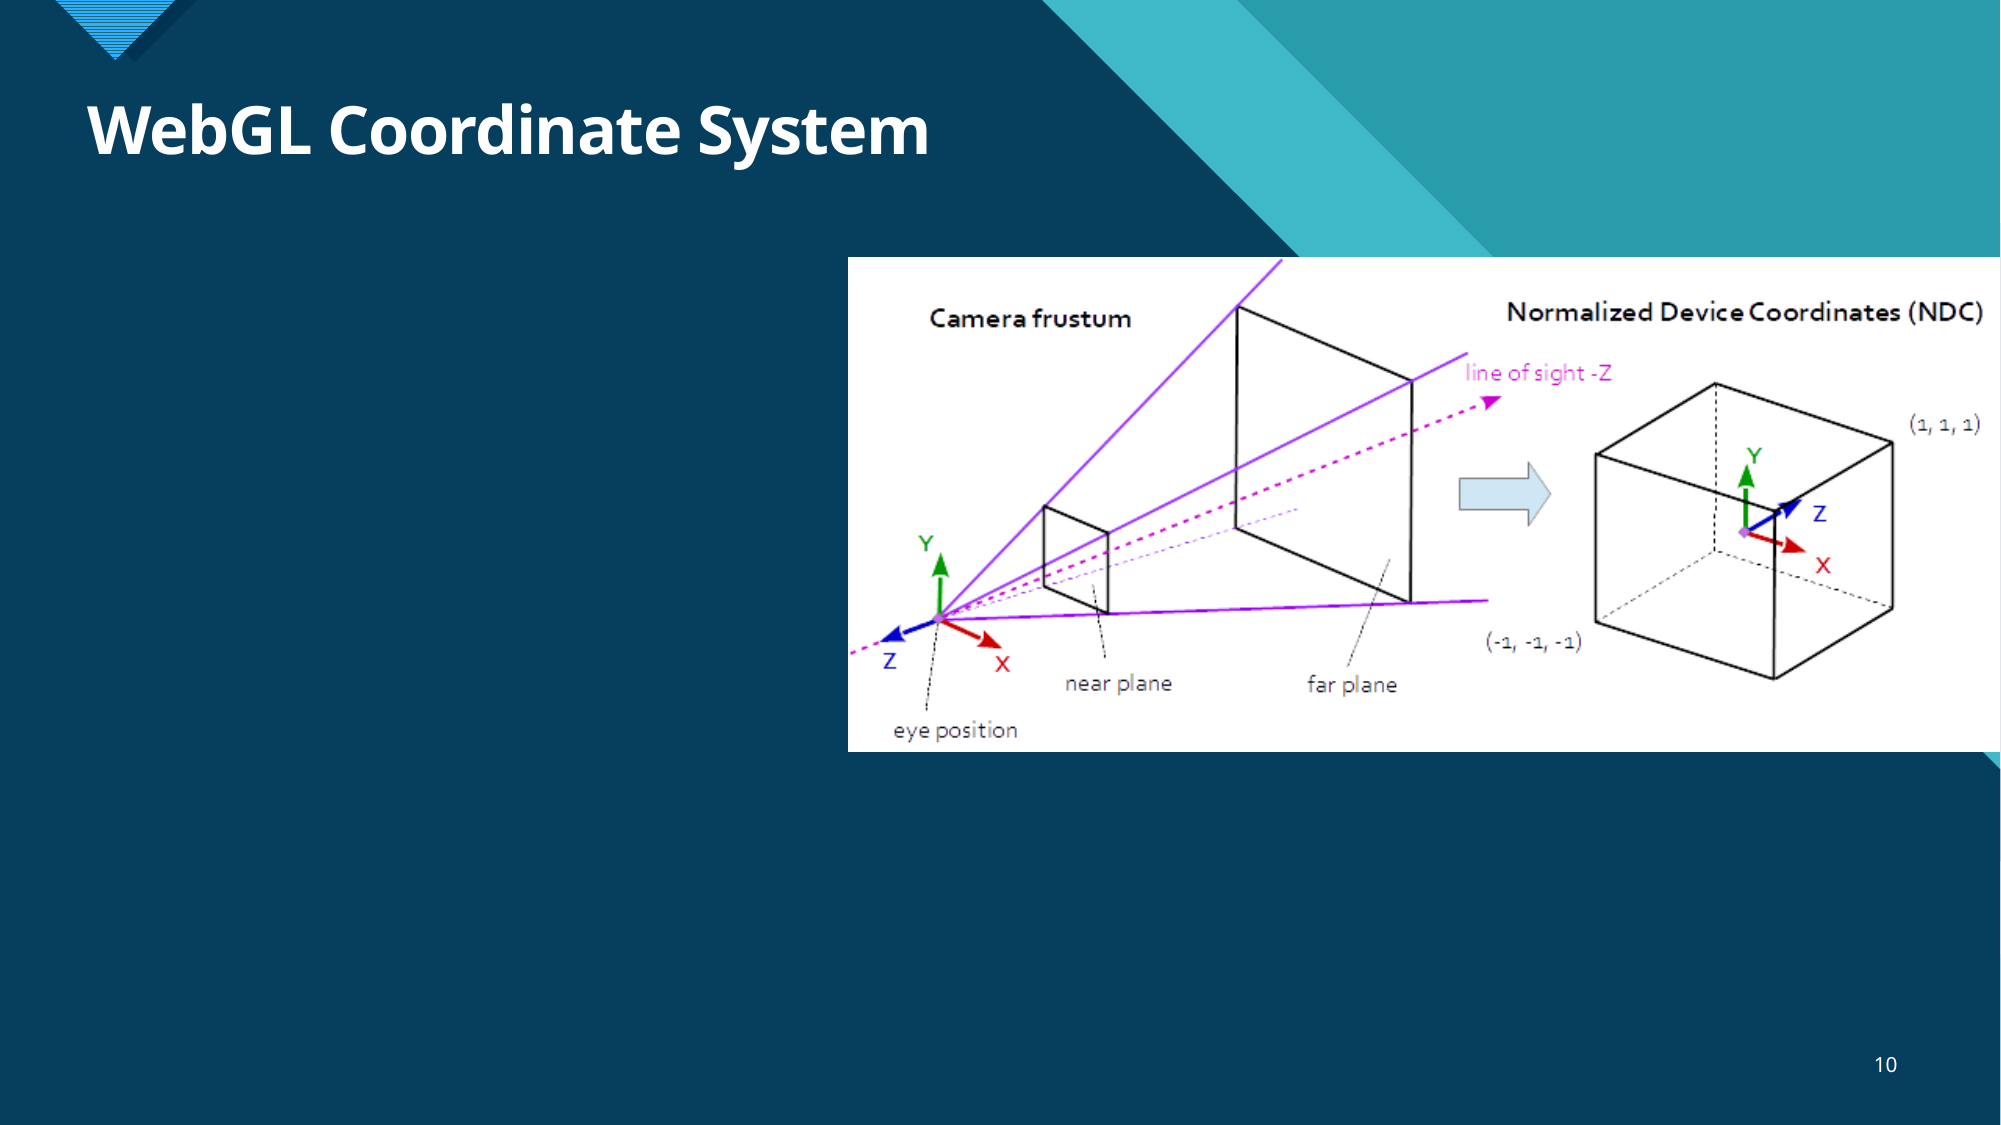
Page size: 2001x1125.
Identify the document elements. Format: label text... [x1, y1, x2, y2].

picture [849, 256, 2000, 752]
slide_number 10 [1845, 1035, 1913, 1096]
title WebGL Coordinate System [72, 89, 1913, 177]
